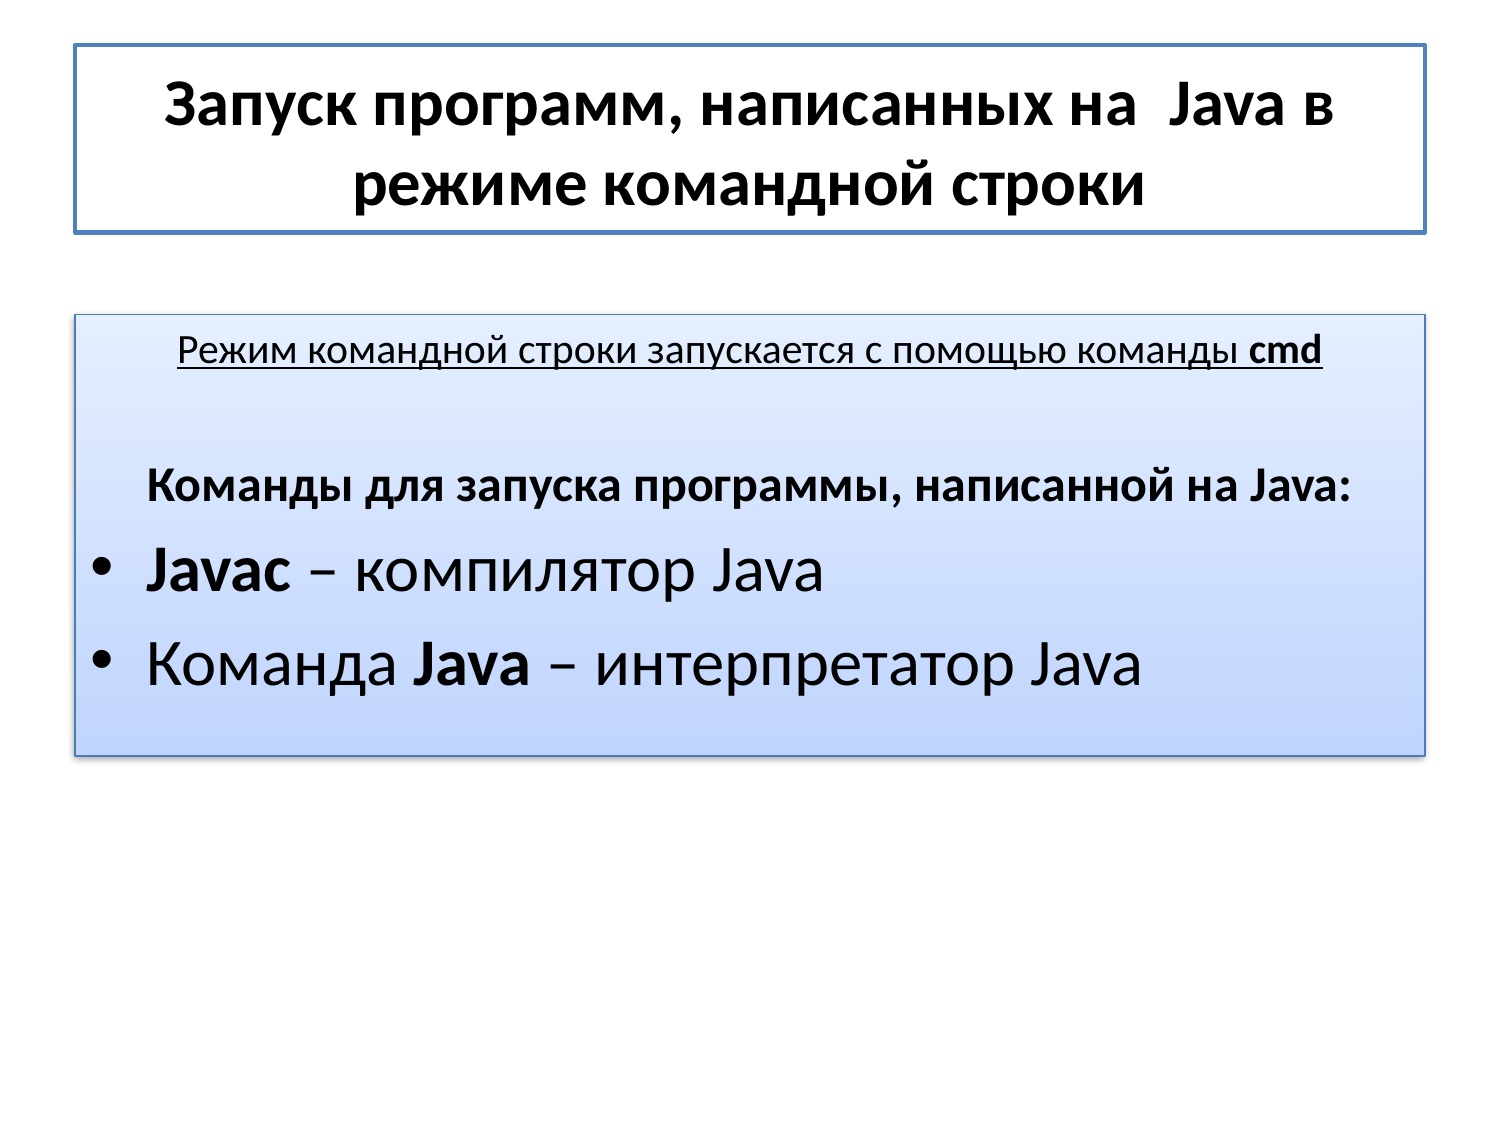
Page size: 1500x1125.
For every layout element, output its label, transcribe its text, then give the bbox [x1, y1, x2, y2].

title Запуск программ, написанных на Java в режиме командной строки [73, 43, 1427, 235]
list Режим командной строки запускается с помощью команды cmd Команды для запуска программы, написанной на Java: Javac – компилятор Java Команда Java – интерпретатор Java [74, 314, 1426, 757]
